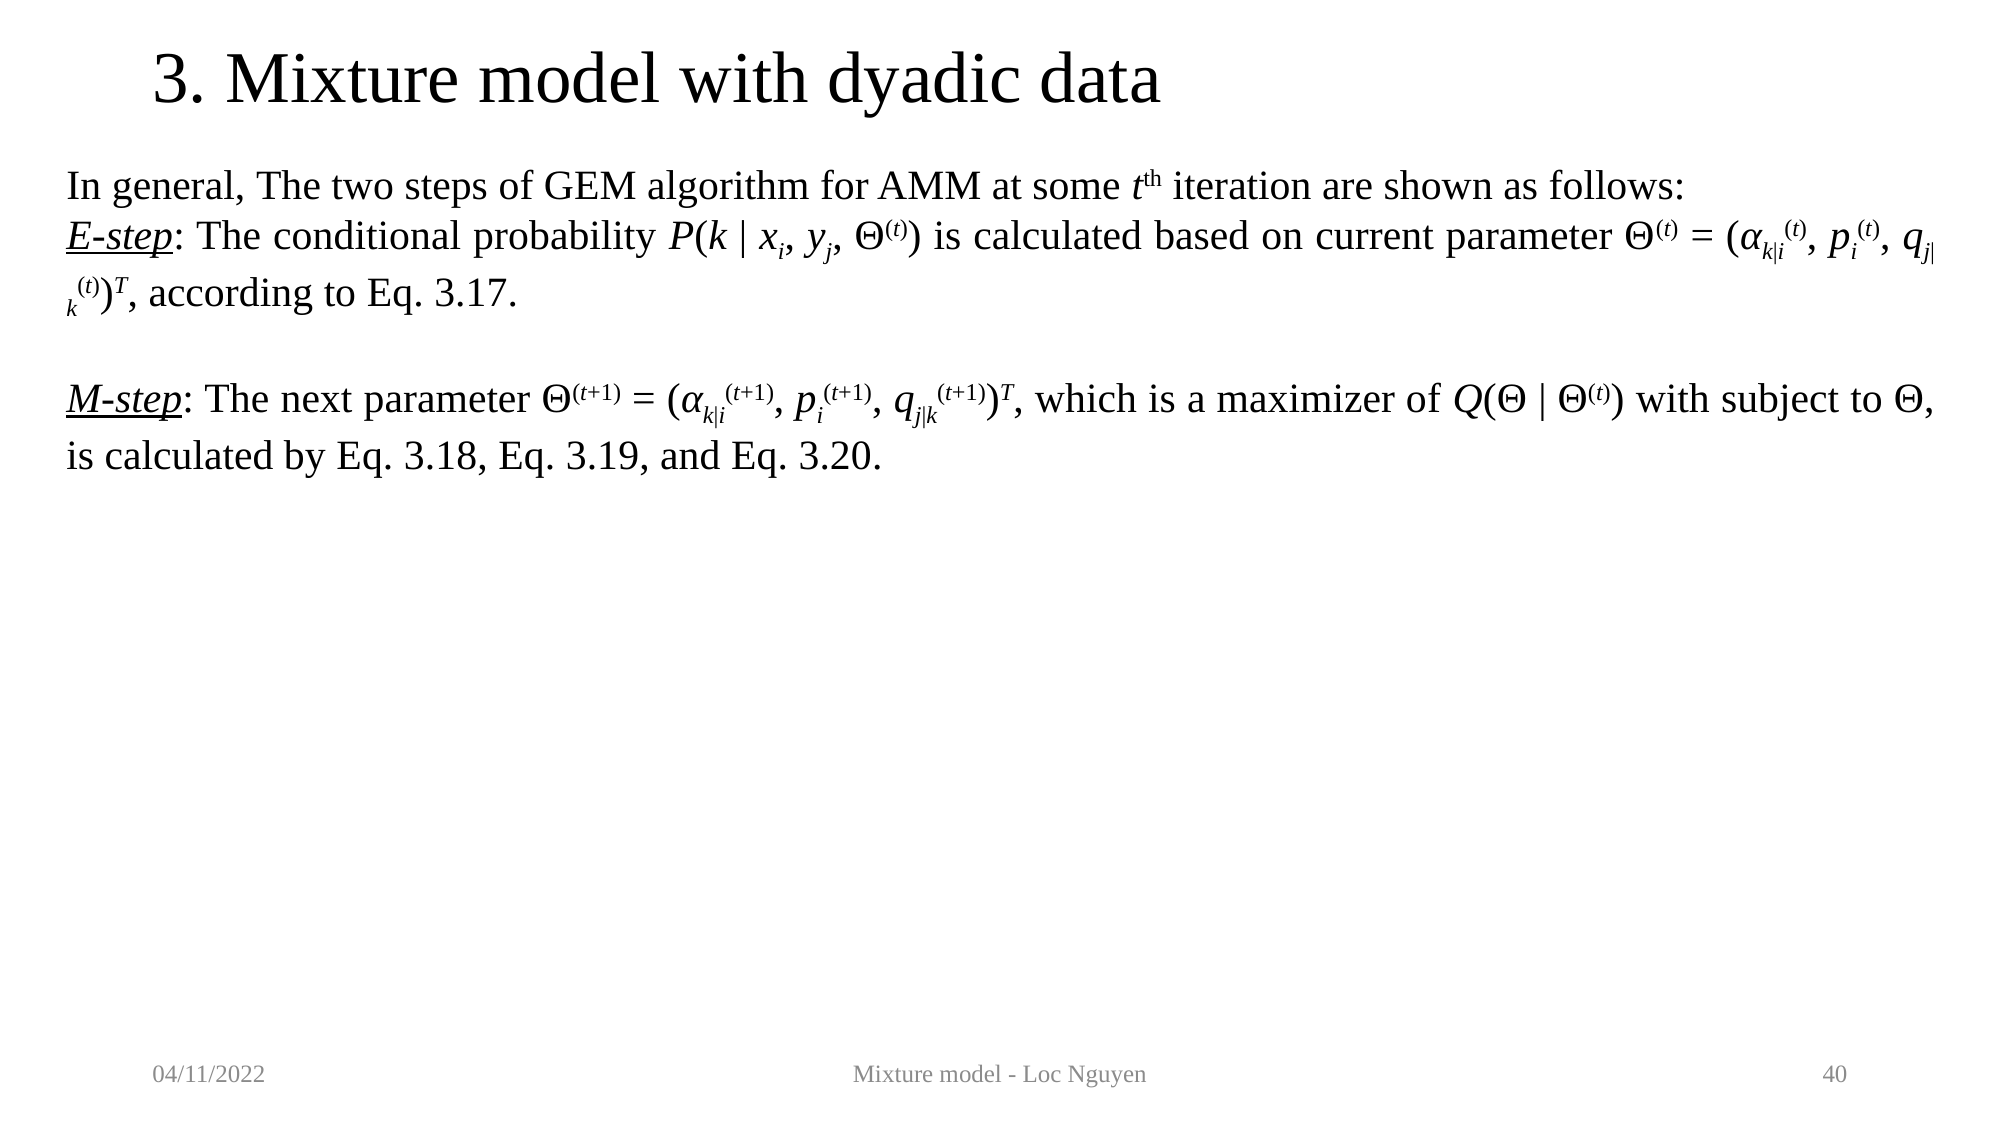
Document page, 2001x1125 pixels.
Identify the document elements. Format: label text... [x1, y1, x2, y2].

footer Mixture model - Loc Nguyen [662, 1042, 1338, 1103]
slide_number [137, 1042, 588, 1103]
slide_number 40 [1412, 1042, 1863, 1103]
title 3. Mixture model with dyadic data [137, 19, 1863, 128]
